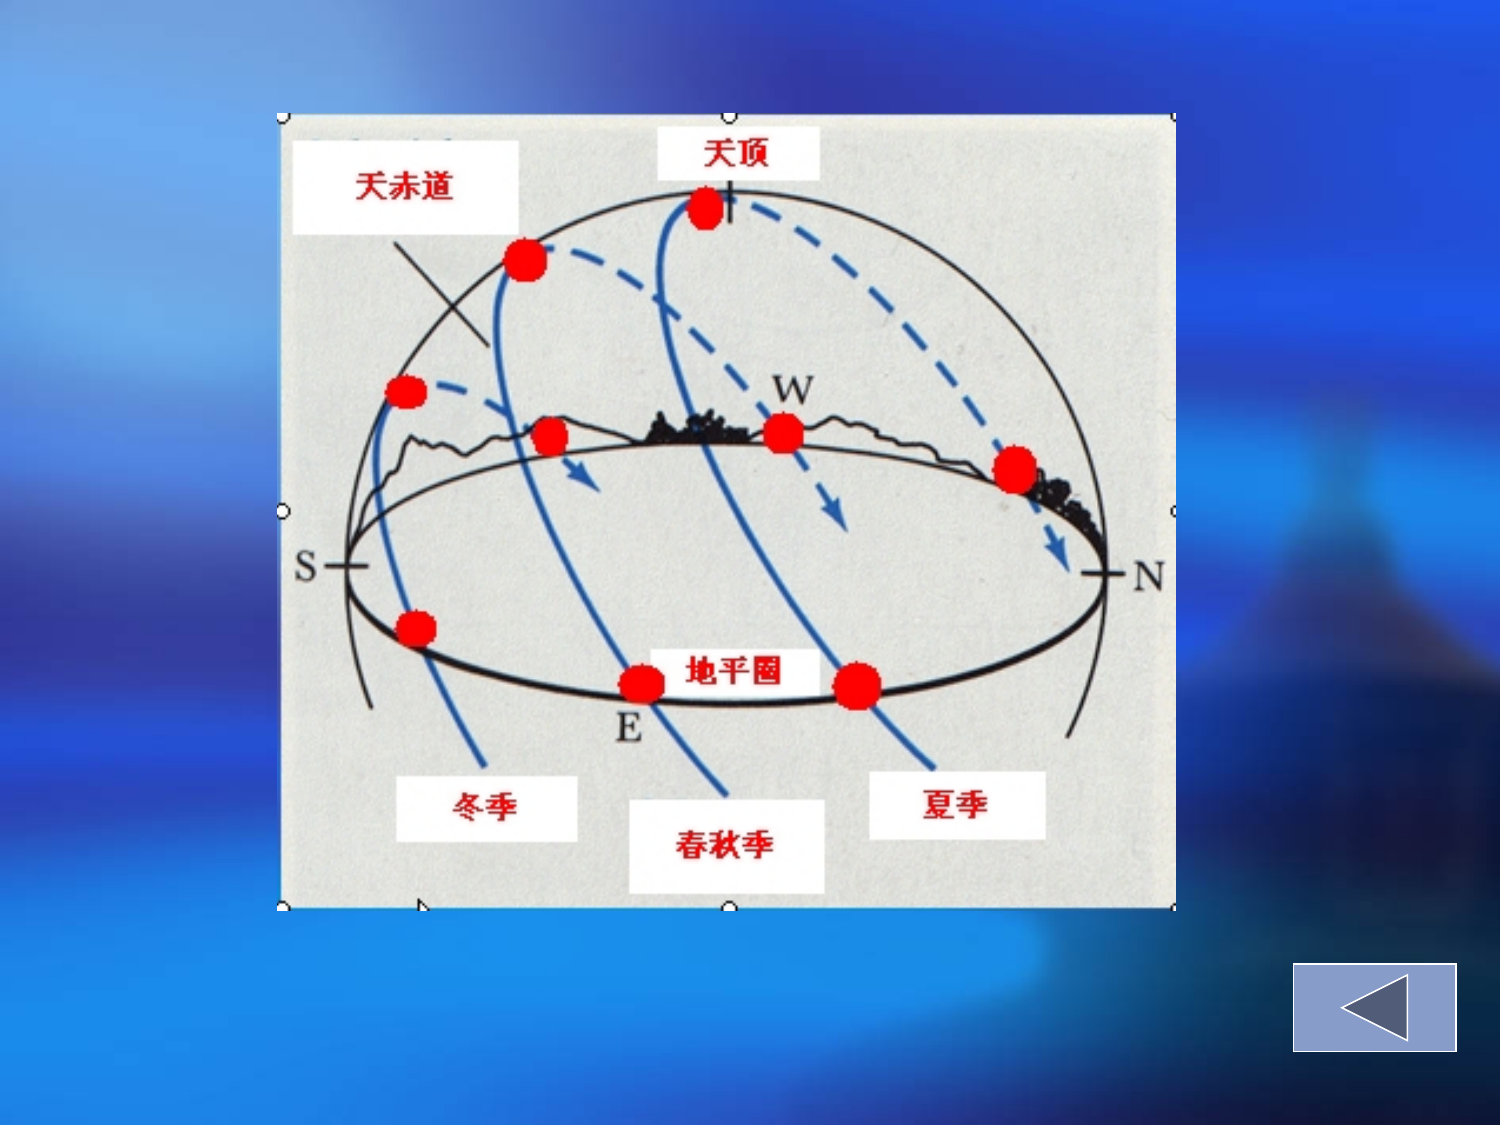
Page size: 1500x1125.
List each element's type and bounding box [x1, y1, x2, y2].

text_box [1293, 964, 1456, 1052]
picture [0, 0, 1500, 1125]
